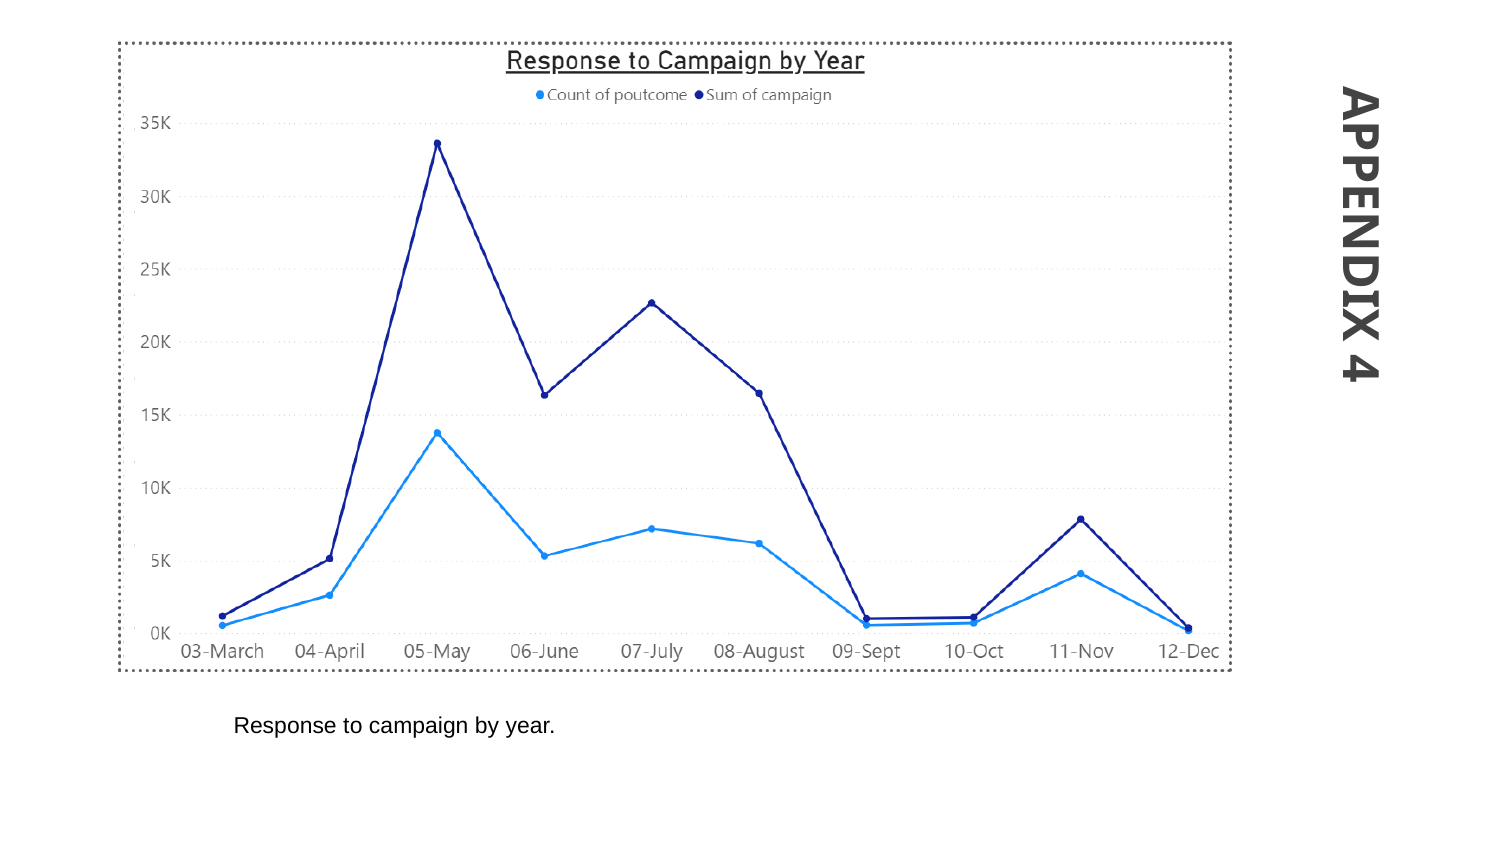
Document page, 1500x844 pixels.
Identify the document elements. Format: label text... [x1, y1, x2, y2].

subtitle Response to campaign by year. [114, 691, 676, 753]
picture [113, 35, 1237, 678]
title APPENDIX 4 [1328, 71, 1409, 643]
